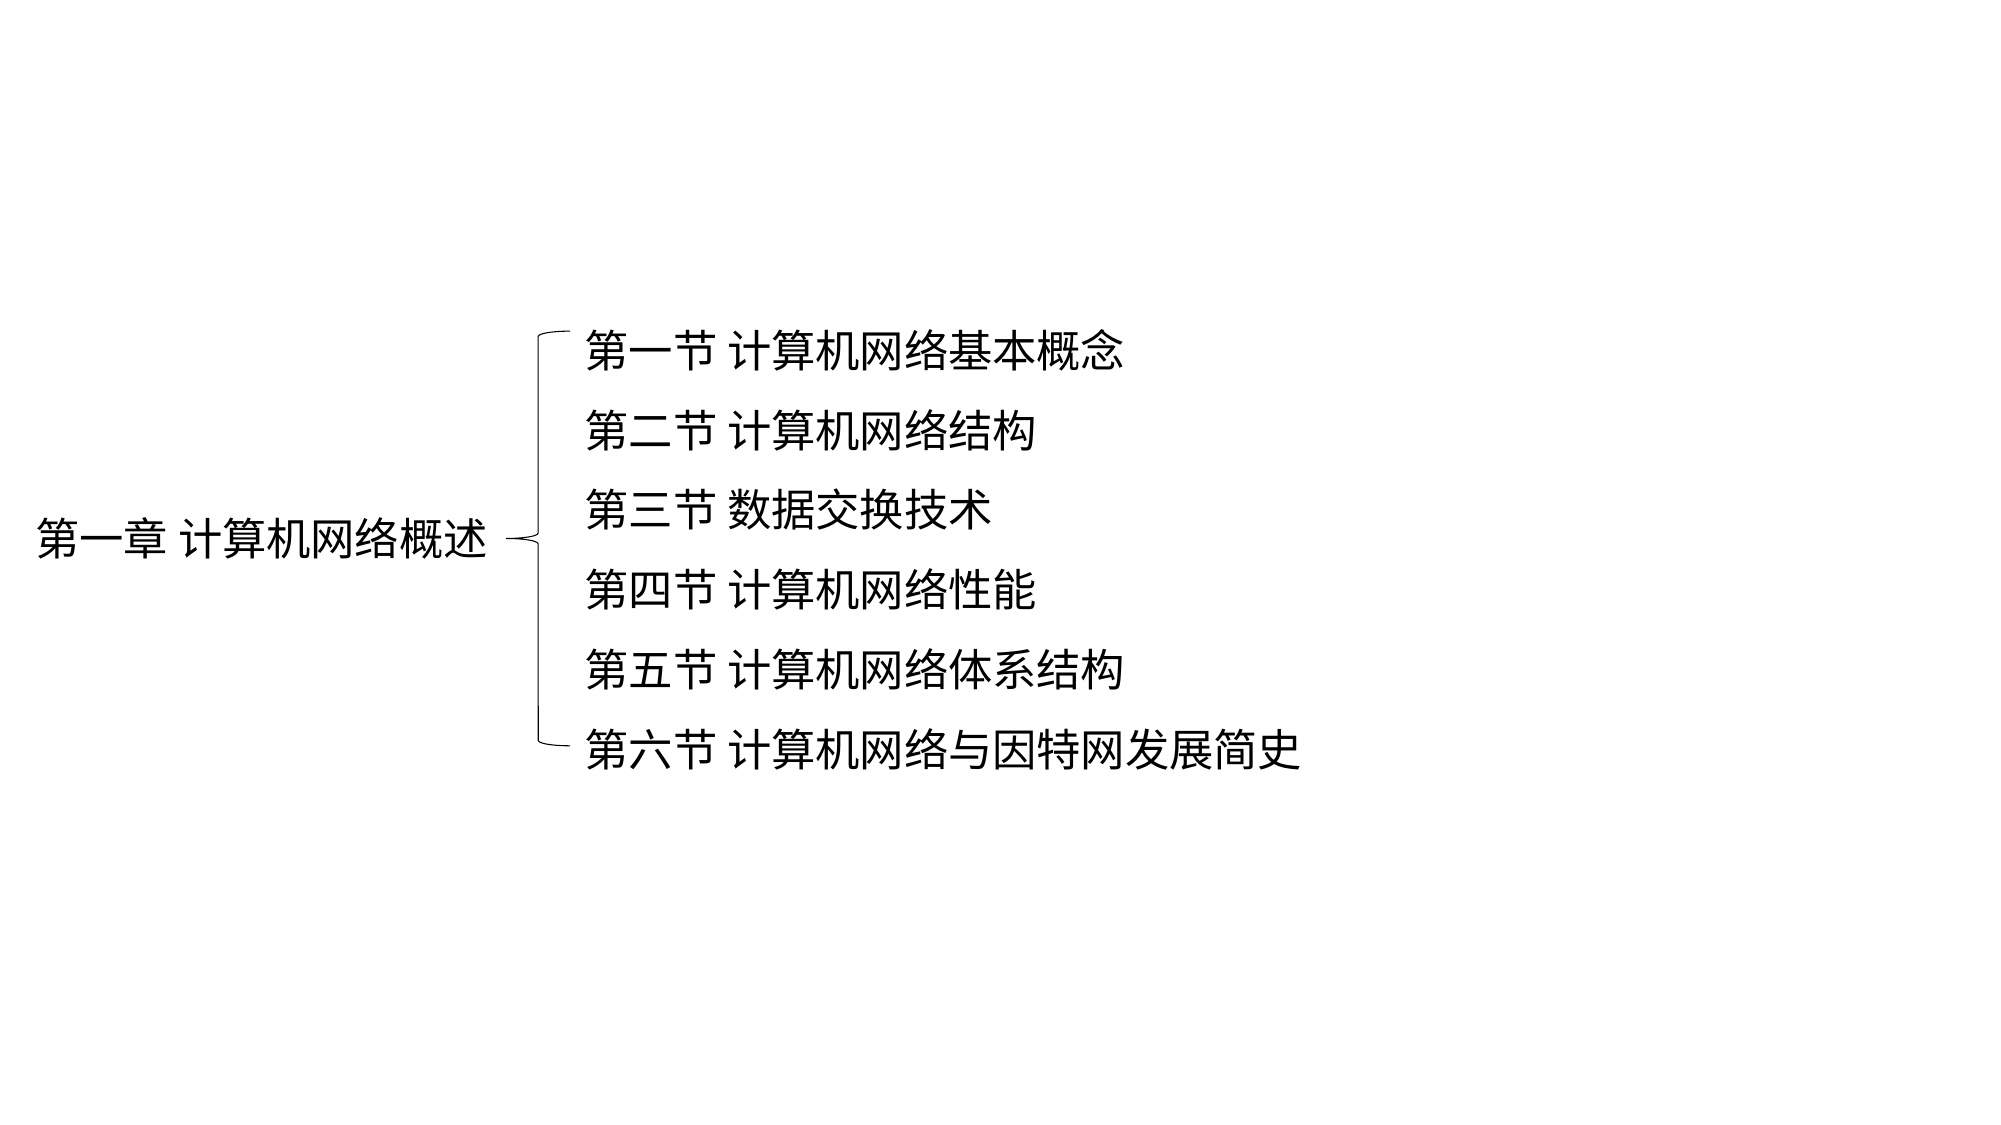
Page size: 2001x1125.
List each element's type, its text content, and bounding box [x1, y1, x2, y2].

text_box [506, 330, 571, 747]
text_box 第一章 计算机网络概述 [20, 504, 527, 573]
text_box 第一节 计算机网络基本概念 第二节 计算机网络结构 第三节 数据交换技术 第四节 计算机网络性能 第五节 计算机网络体系结构 第六节 计算机网络与因特网发展简史 [570, 288, 1413, 783]
